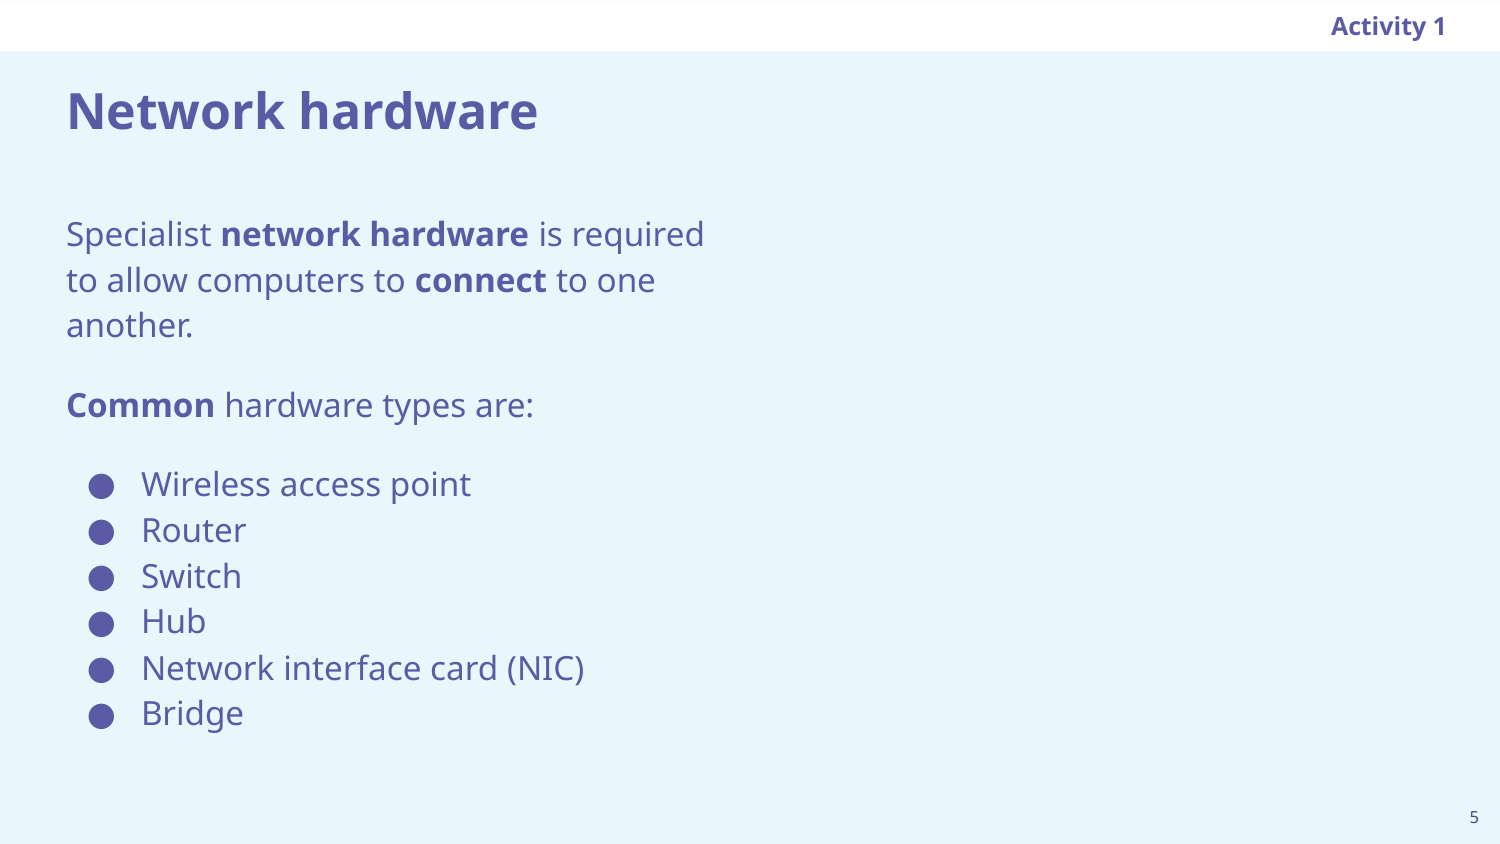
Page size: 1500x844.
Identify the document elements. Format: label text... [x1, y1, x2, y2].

slide_number ‹#› [1448, 792, 1500, 844]
title Network hardware [51, 52, 1449, 167]
list Specialist network hardware is required to allow computers to connect to one another. Common hardware types are: Wireless access point Router Switch Hub Network interface card (NIC) Bridge [51, 191, 723, 793]
subtitle Activity 1 [862, 0, 1448, 52]
